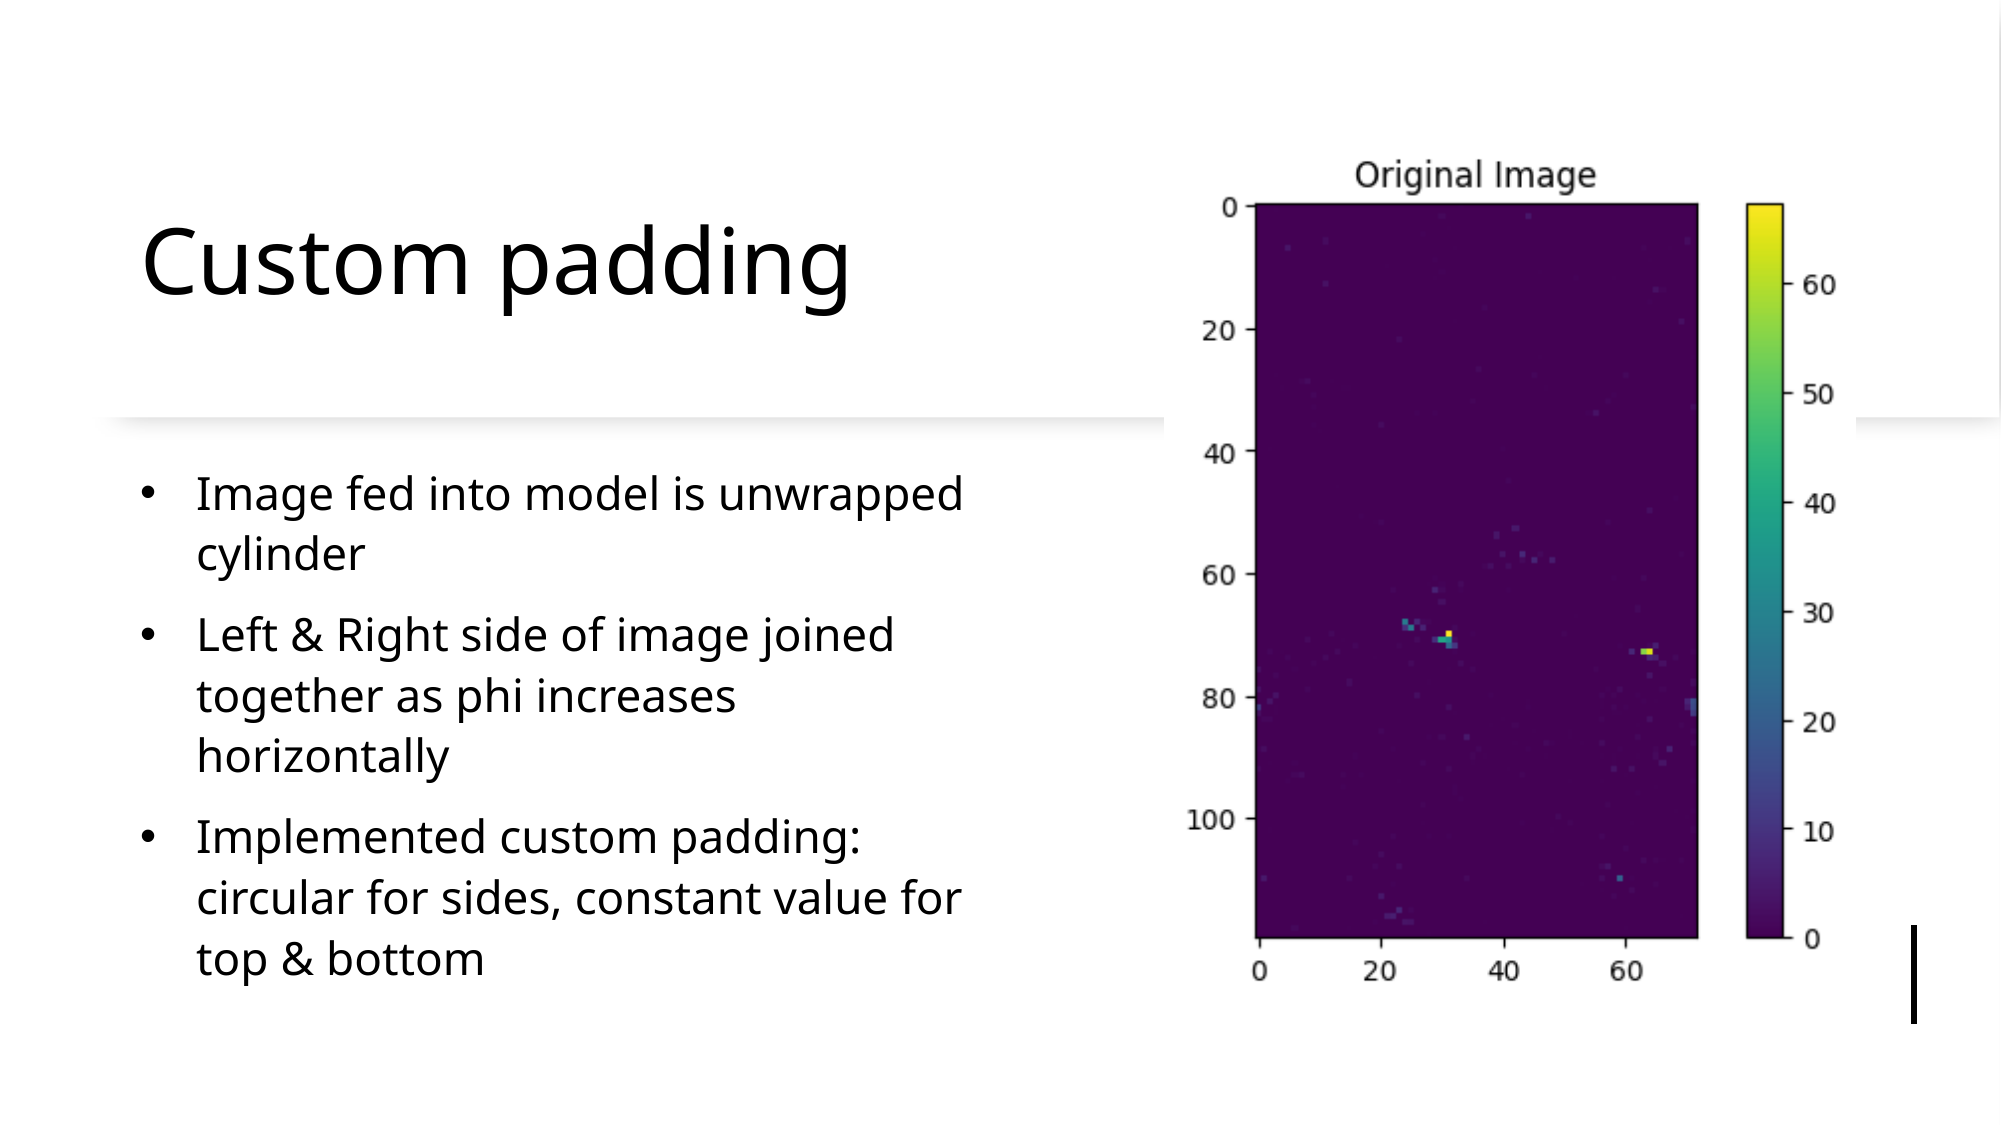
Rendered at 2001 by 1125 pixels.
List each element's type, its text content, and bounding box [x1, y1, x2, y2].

picture [1164, 140, 1856, 1005]
list Image fed into model is unwrapped cylinder Left & Right side of image joined together as phi increases horizontally Implemented custom padding: circular for sides, constant value for top & bottom [124, 451, 1000, 987]
title Custom padding [124, 140, 1164, 376]
